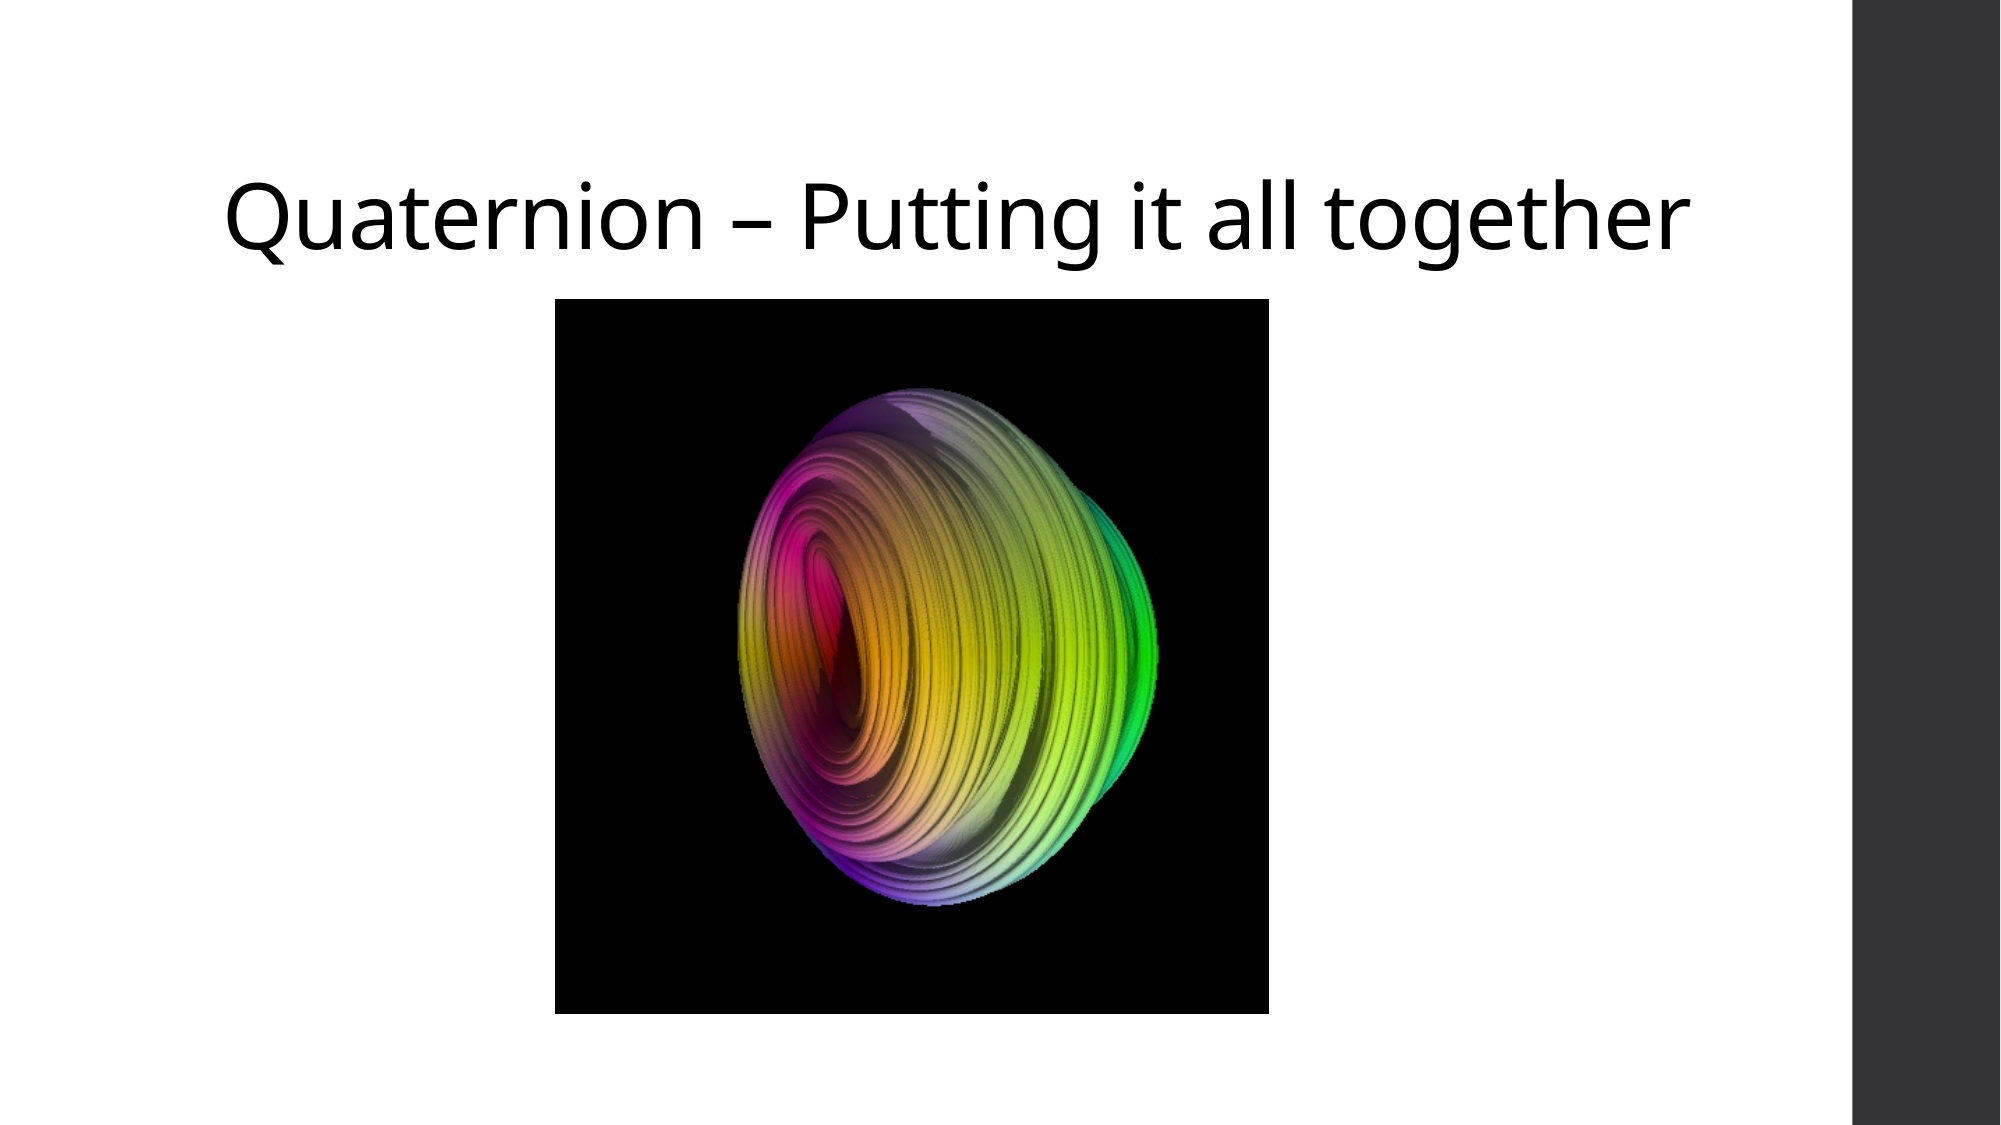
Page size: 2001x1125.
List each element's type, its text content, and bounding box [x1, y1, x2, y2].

title Quaternion – Putting it all together [206, 60, 1797, 278]
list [554, 299, 1270, 1015]
